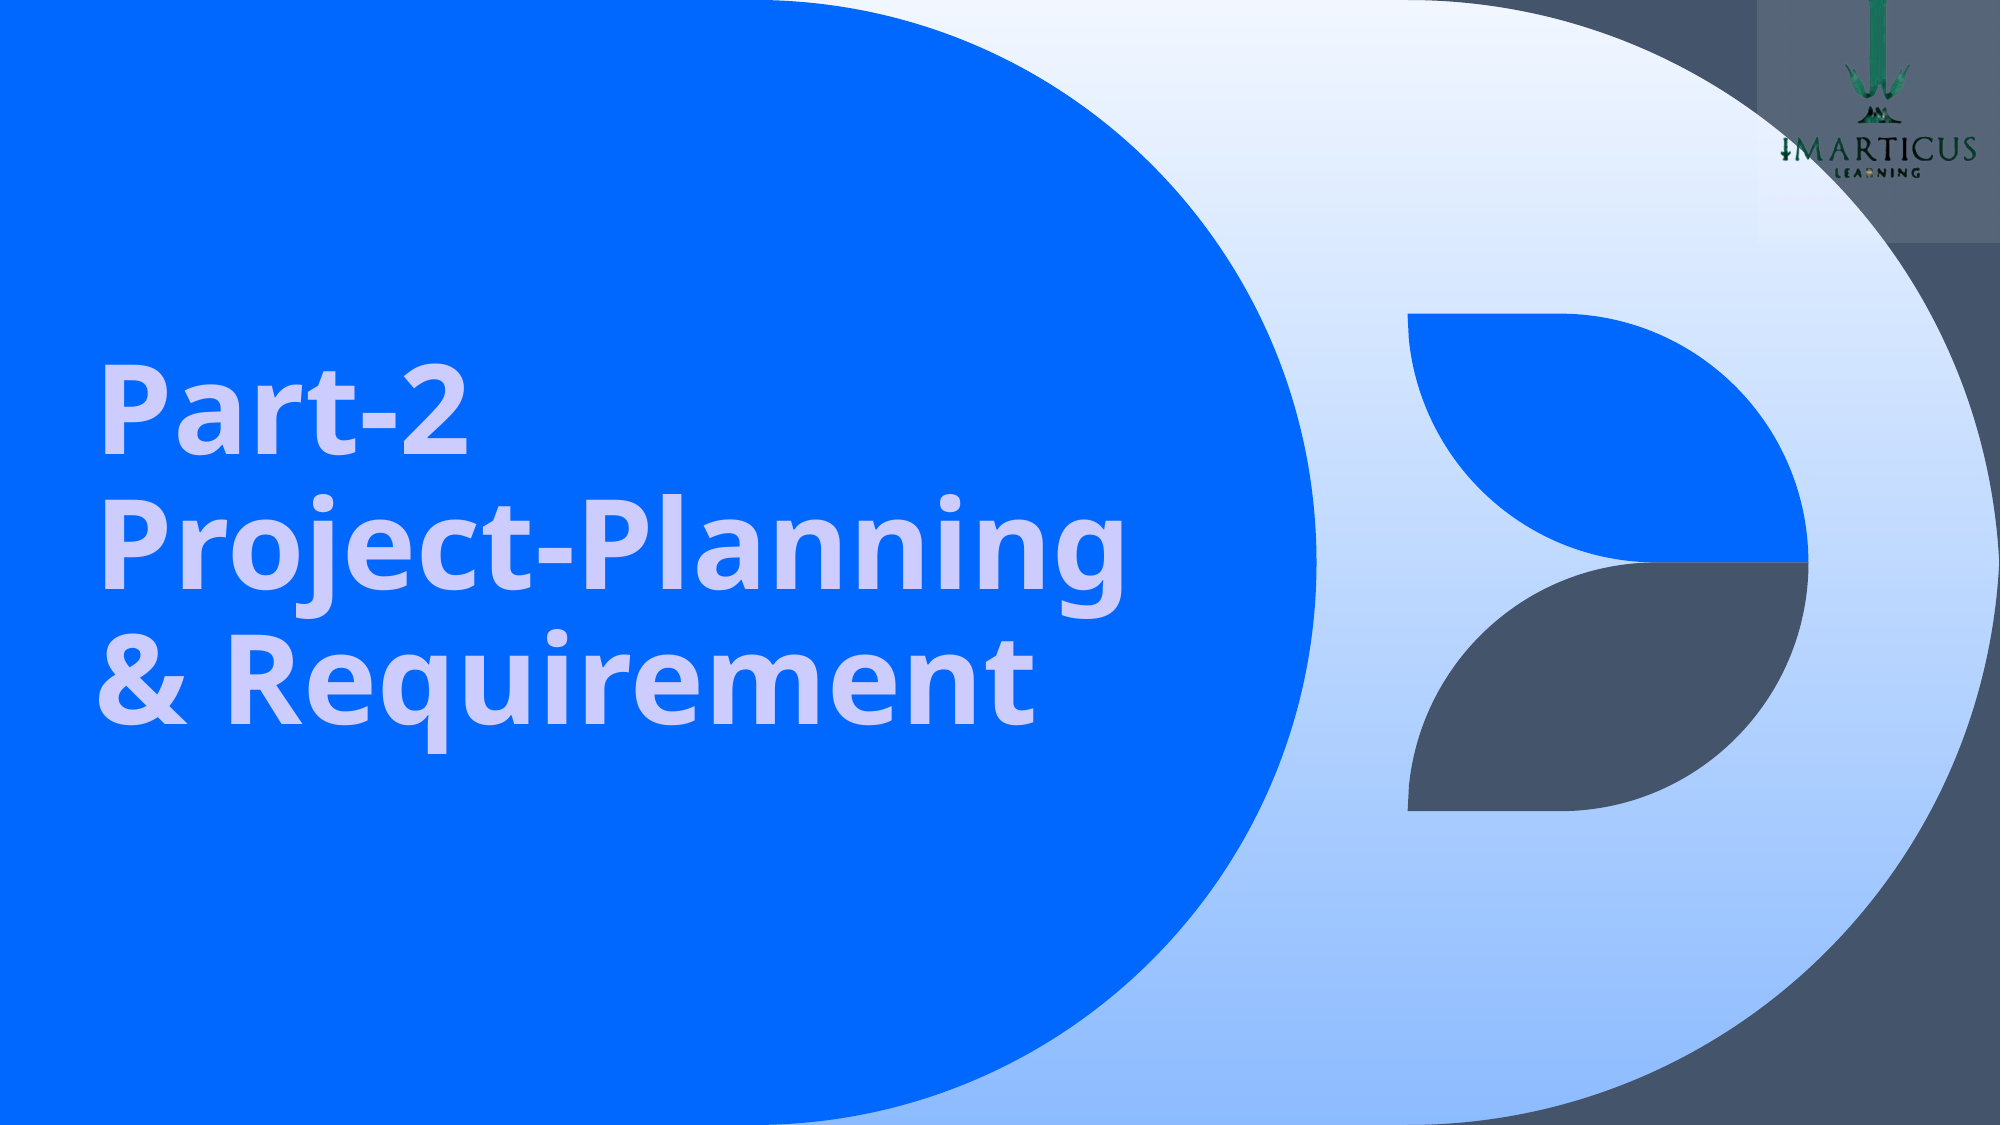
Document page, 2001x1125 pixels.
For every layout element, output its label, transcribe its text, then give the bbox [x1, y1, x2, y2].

picture [1757, 0, 2000, 243]
title Part-2 Project-Planning & Requirement [79, 366, 1241, 759]
